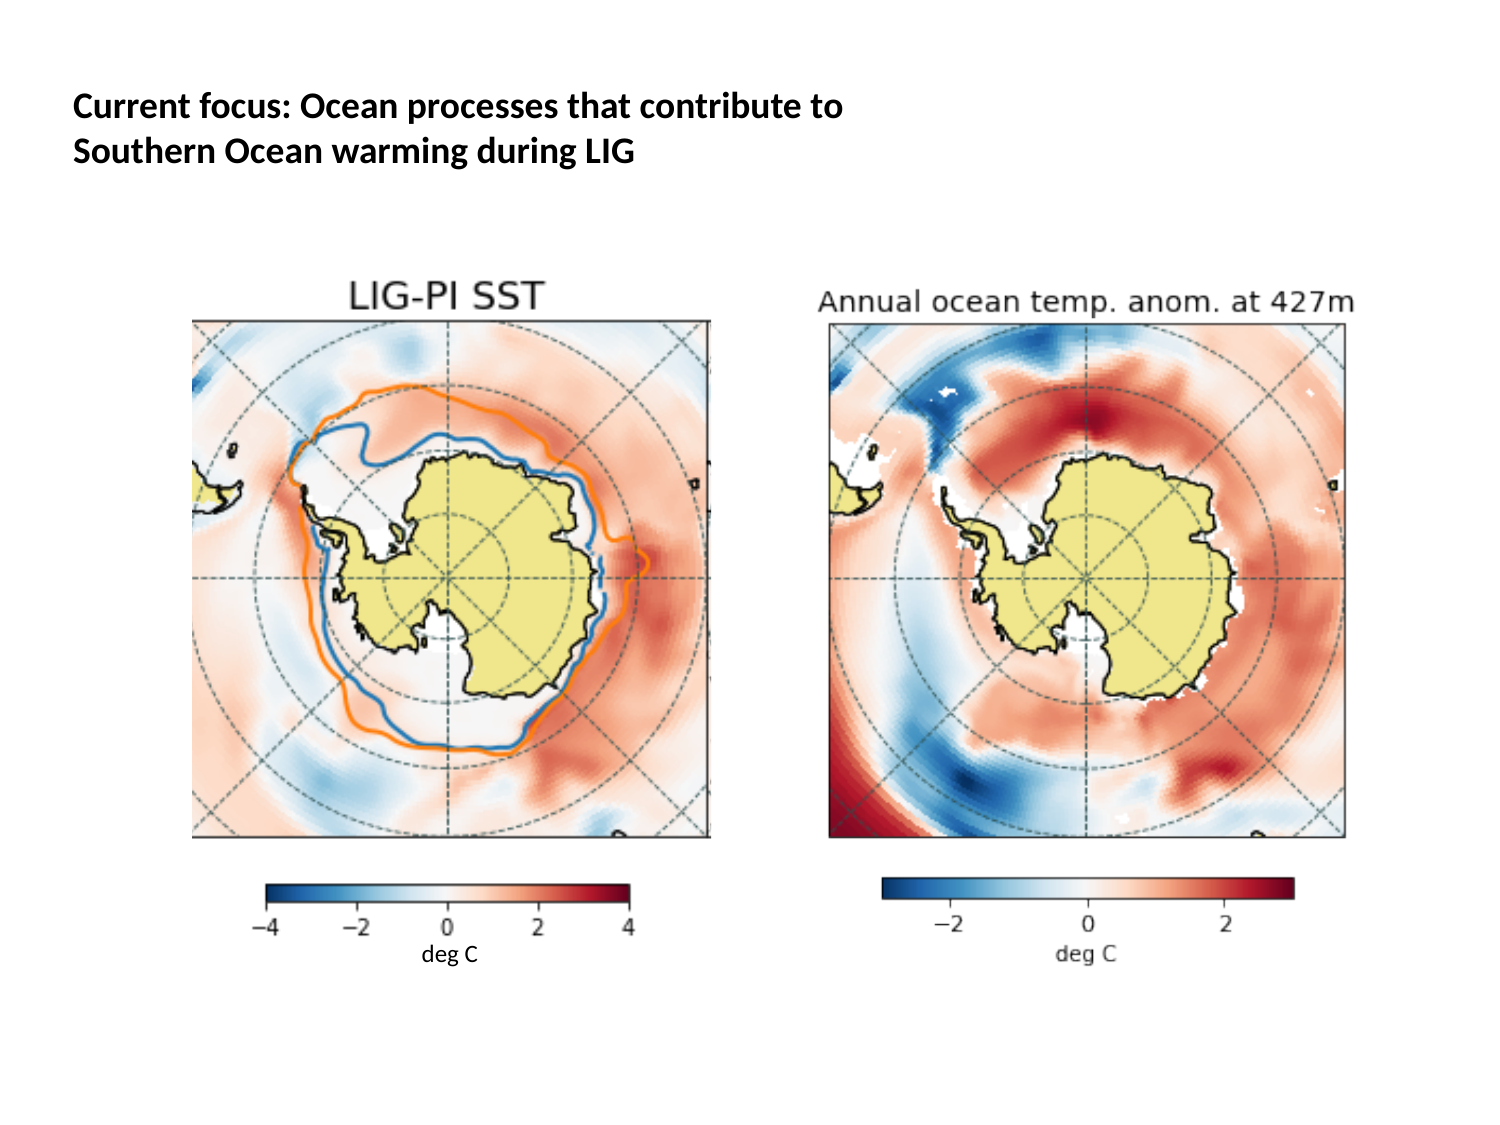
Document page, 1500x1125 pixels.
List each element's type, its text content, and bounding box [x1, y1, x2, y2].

text_box Current focus: Ocean processes that contribute to Southern Ocean warming during LIG [58, 73, 894, 179]
picture [729, 178, 1422, 1027]
picture [191, 218, 712, 987]
